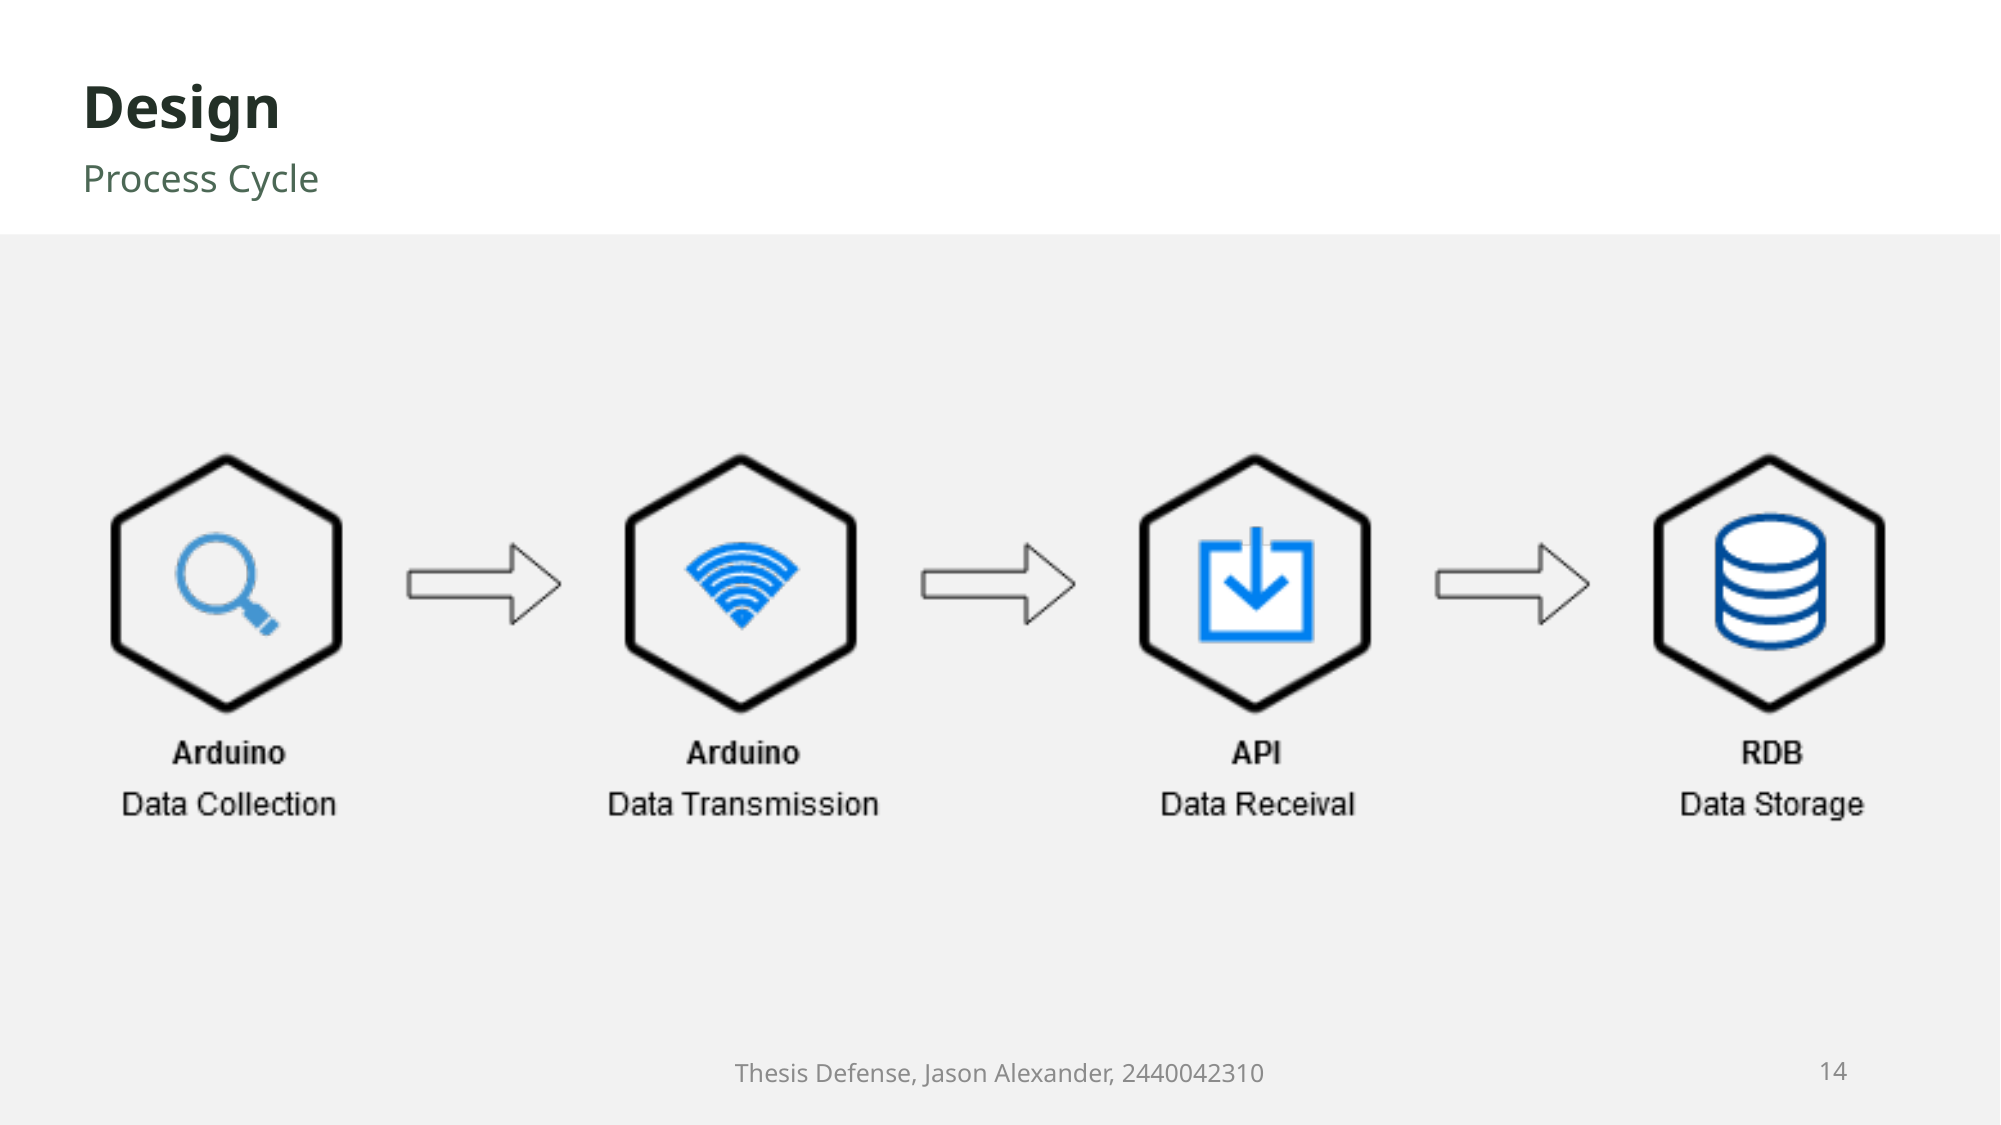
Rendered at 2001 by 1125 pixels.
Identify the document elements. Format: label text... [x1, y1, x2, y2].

text_box Process Cycle [67, 152, 1695, 235]
slide_number 14 [1412, 1042, 1863, 1103]
text_box Design [67, 70, 1695, 152]
picture [73, 430, 1927, 847]
text_box [0, 233, 2000, 1125]
footer Thesis Defense, Jason Alexander, 2440042310 [662, 1042, 1338, 1103]
